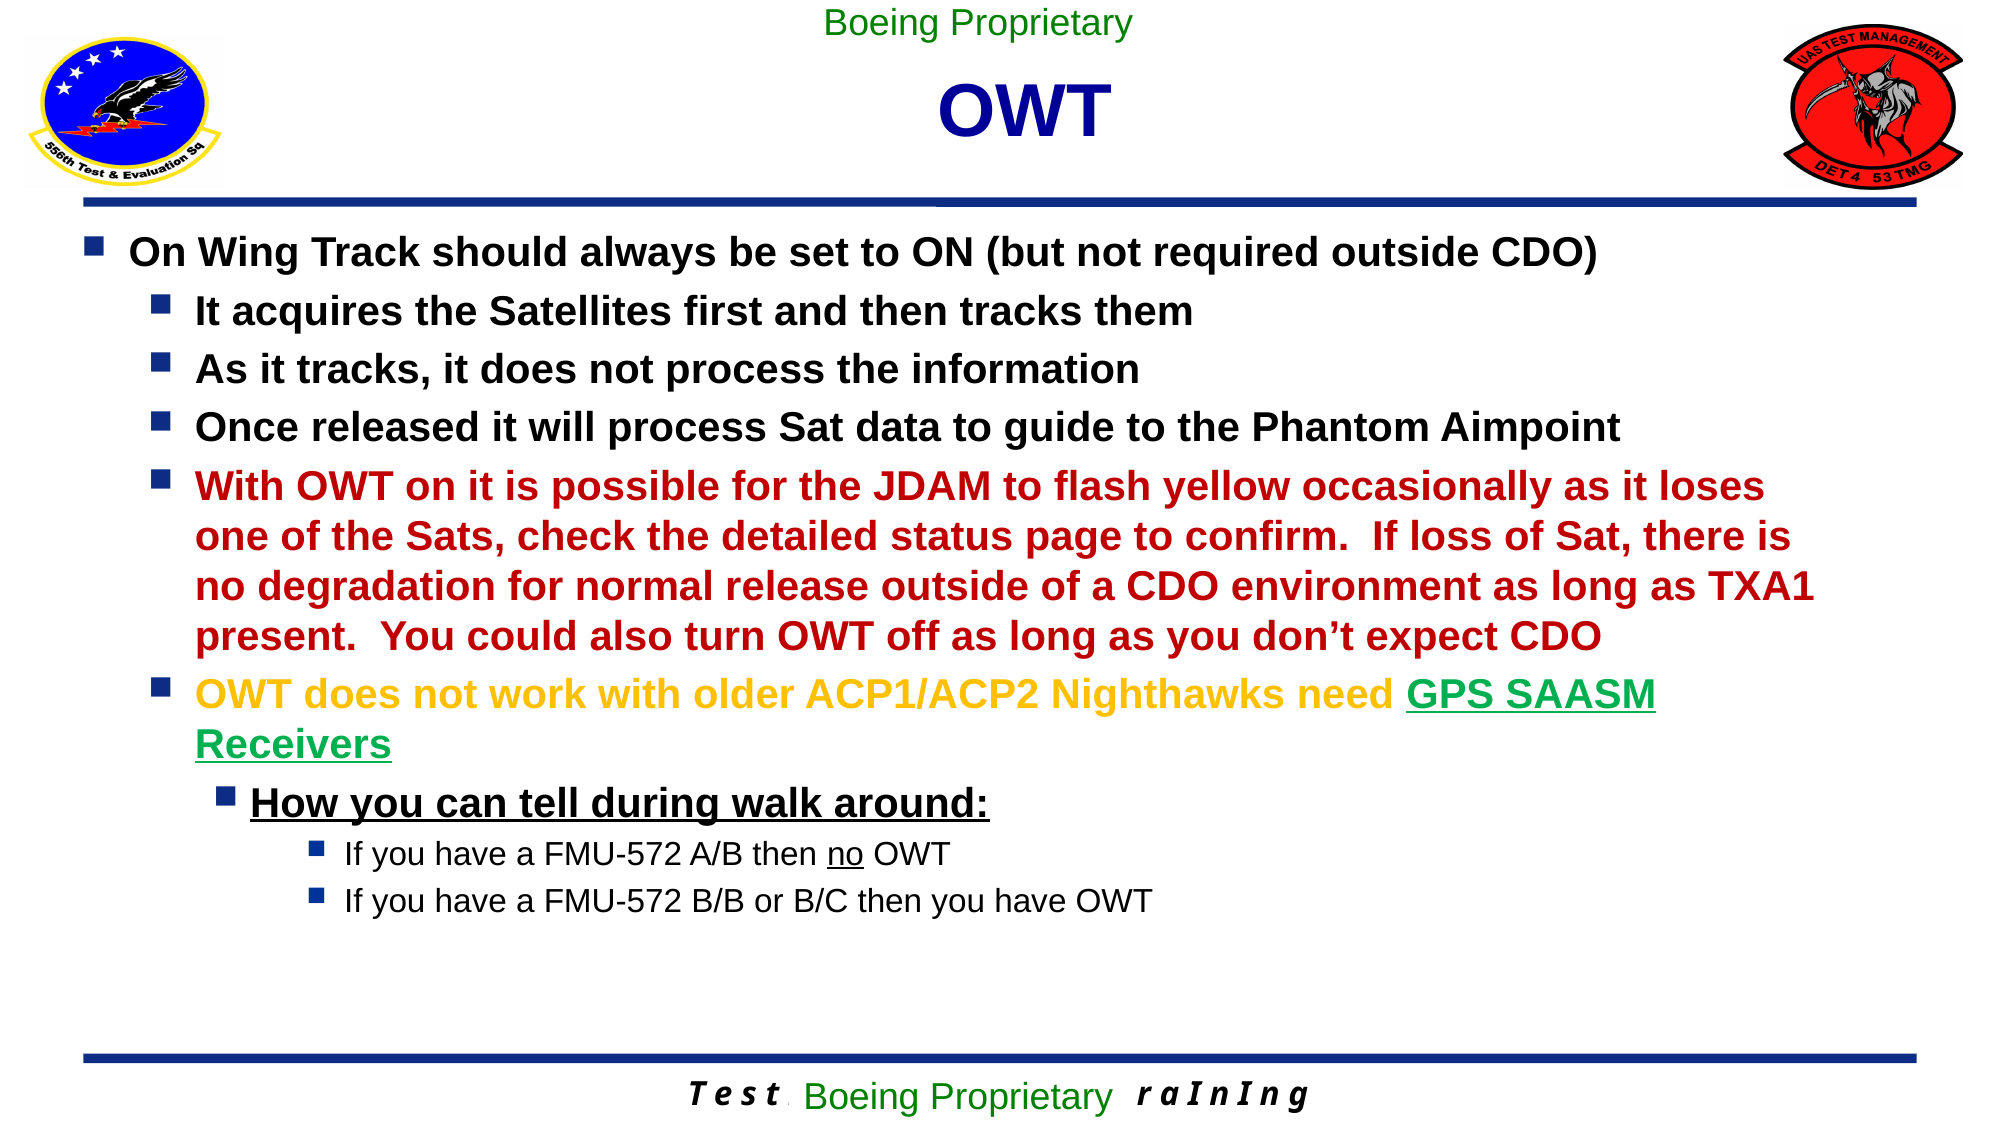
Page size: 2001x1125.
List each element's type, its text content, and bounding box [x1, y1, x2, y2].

text_box Boeing Proprietary [808, 0, 1152, 51]
picture [24, 35, 225, 188]
title OWT [283, 12, 1767, 201]
picture [1783, 24, 1963, 190]
text_box Boeing Proprietary [788, 1064, 1132, 1125]
list On Wing Track should always be set to ON (but not required outside CDO) It acquires the Satellites first and then tracks them As it tracks, it does not process the information Once released it will process Sat data to guide to the Phantom Aimpoint With OWT on it is possible for the JDAM to flash yellow occasionally as it loses one of the Sats, check the detailed status page to confirm. If loss of Sat, there is no degradation for normal release outside of a CDO environment as long as TXA1 present. You could also turn OWT off as long as you don’t expect CDO OWT does not work with older ACP1/ACP2 Nighthawks need GPS SAASM Receivers How you can tell during walk around: If you have a FMU-572 A/B then no OWT If you have a FMU-572 B/B or B/C then you have OWT [66, 217, 1846, 963]
